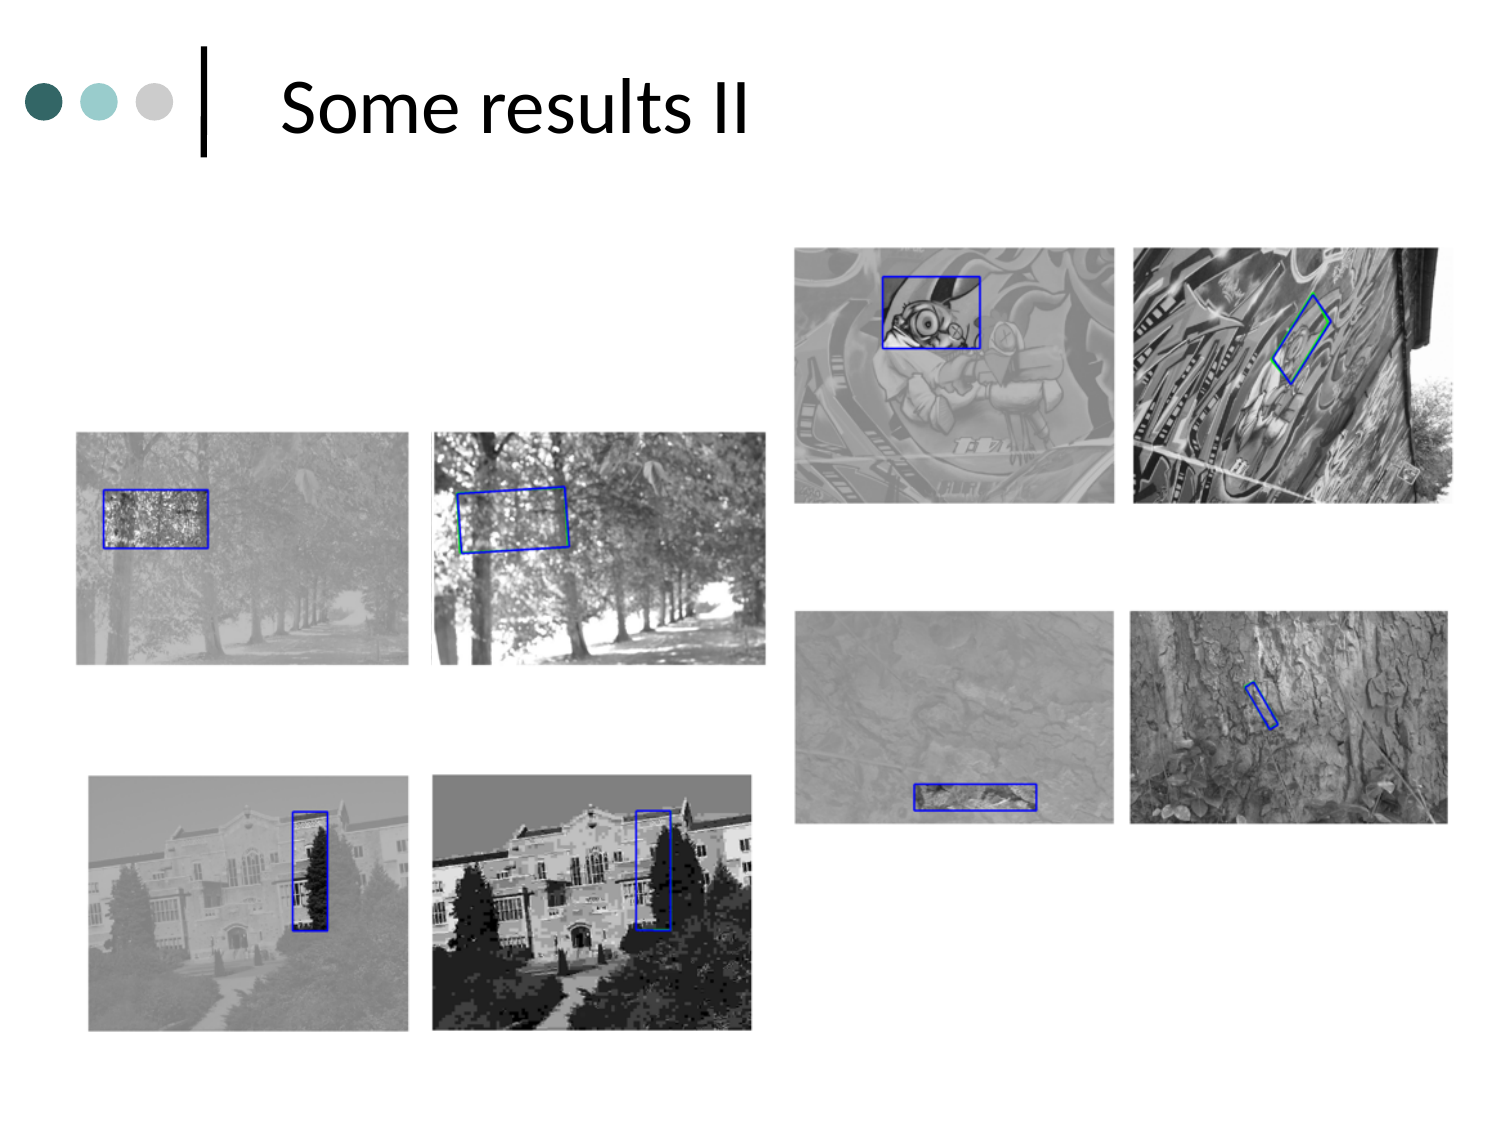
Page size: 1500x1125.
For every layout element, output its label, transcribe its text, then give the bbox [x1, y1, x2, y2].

title Some results II [265, 30, 1401, 173]
picture [49, 236, 1487, 1055]
